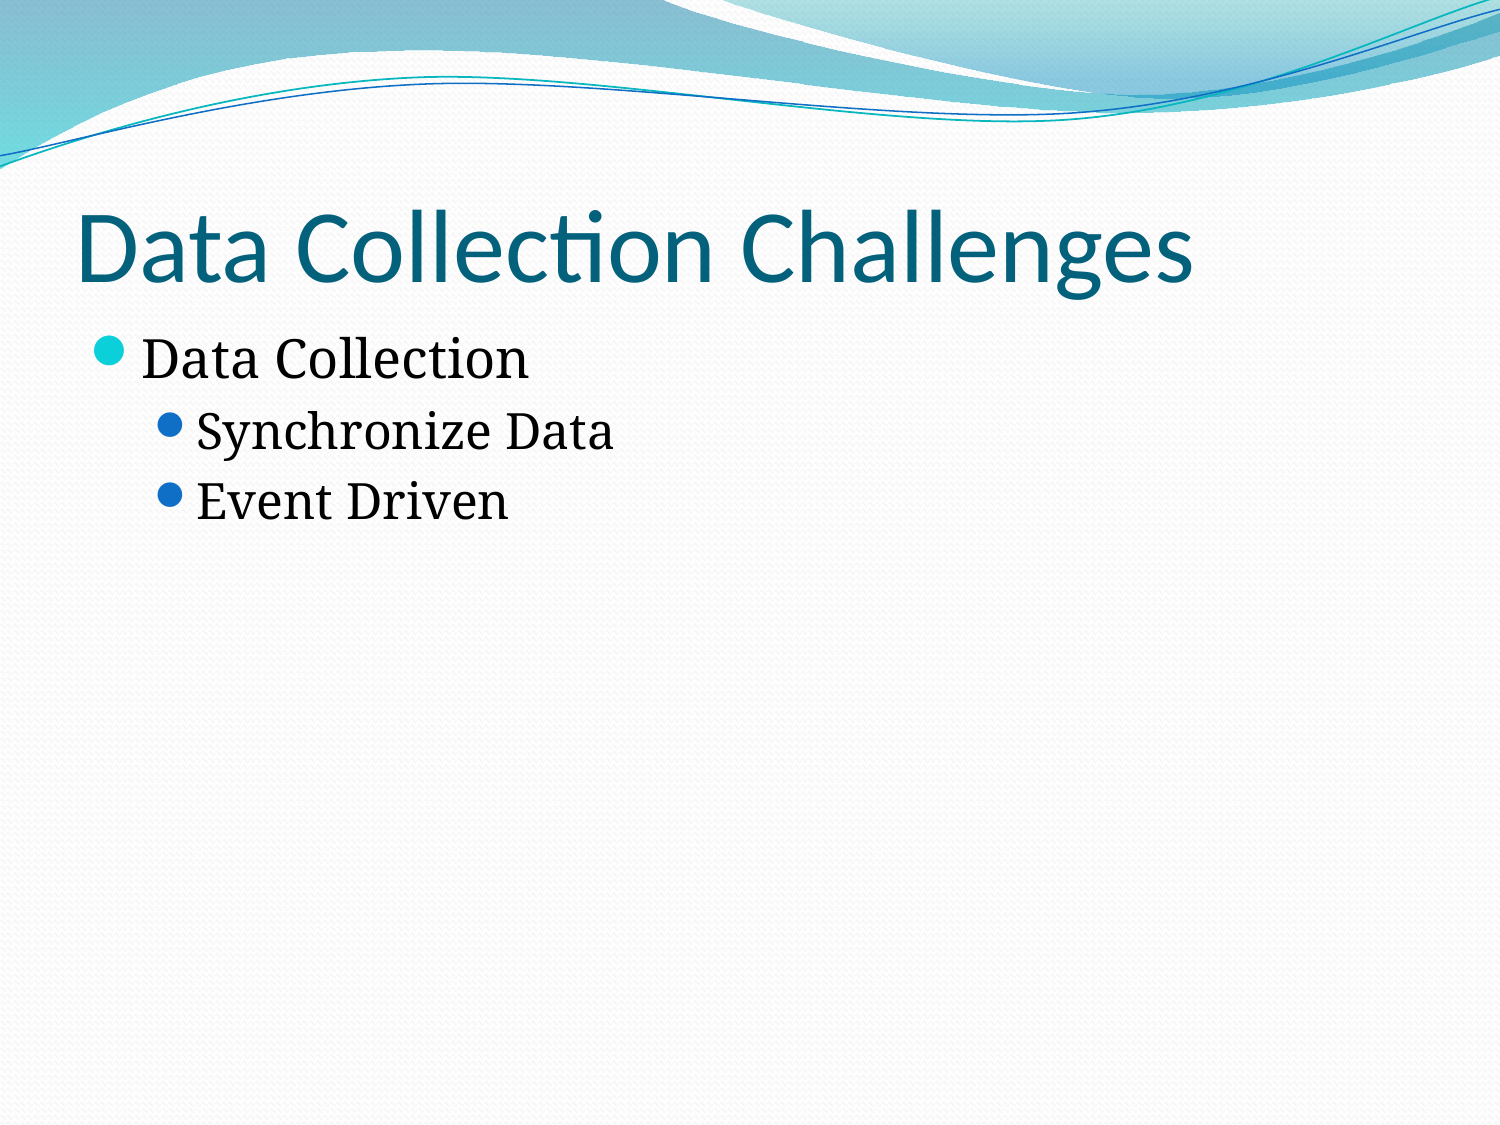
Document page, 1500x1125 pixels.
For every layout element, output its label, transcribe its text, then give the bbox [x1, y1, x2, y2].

title Data Collection Challenges [75, 115, 1425, 303]
list Data Collection Synchronize Data Event Driven [75, 317, 1425, 1038]
